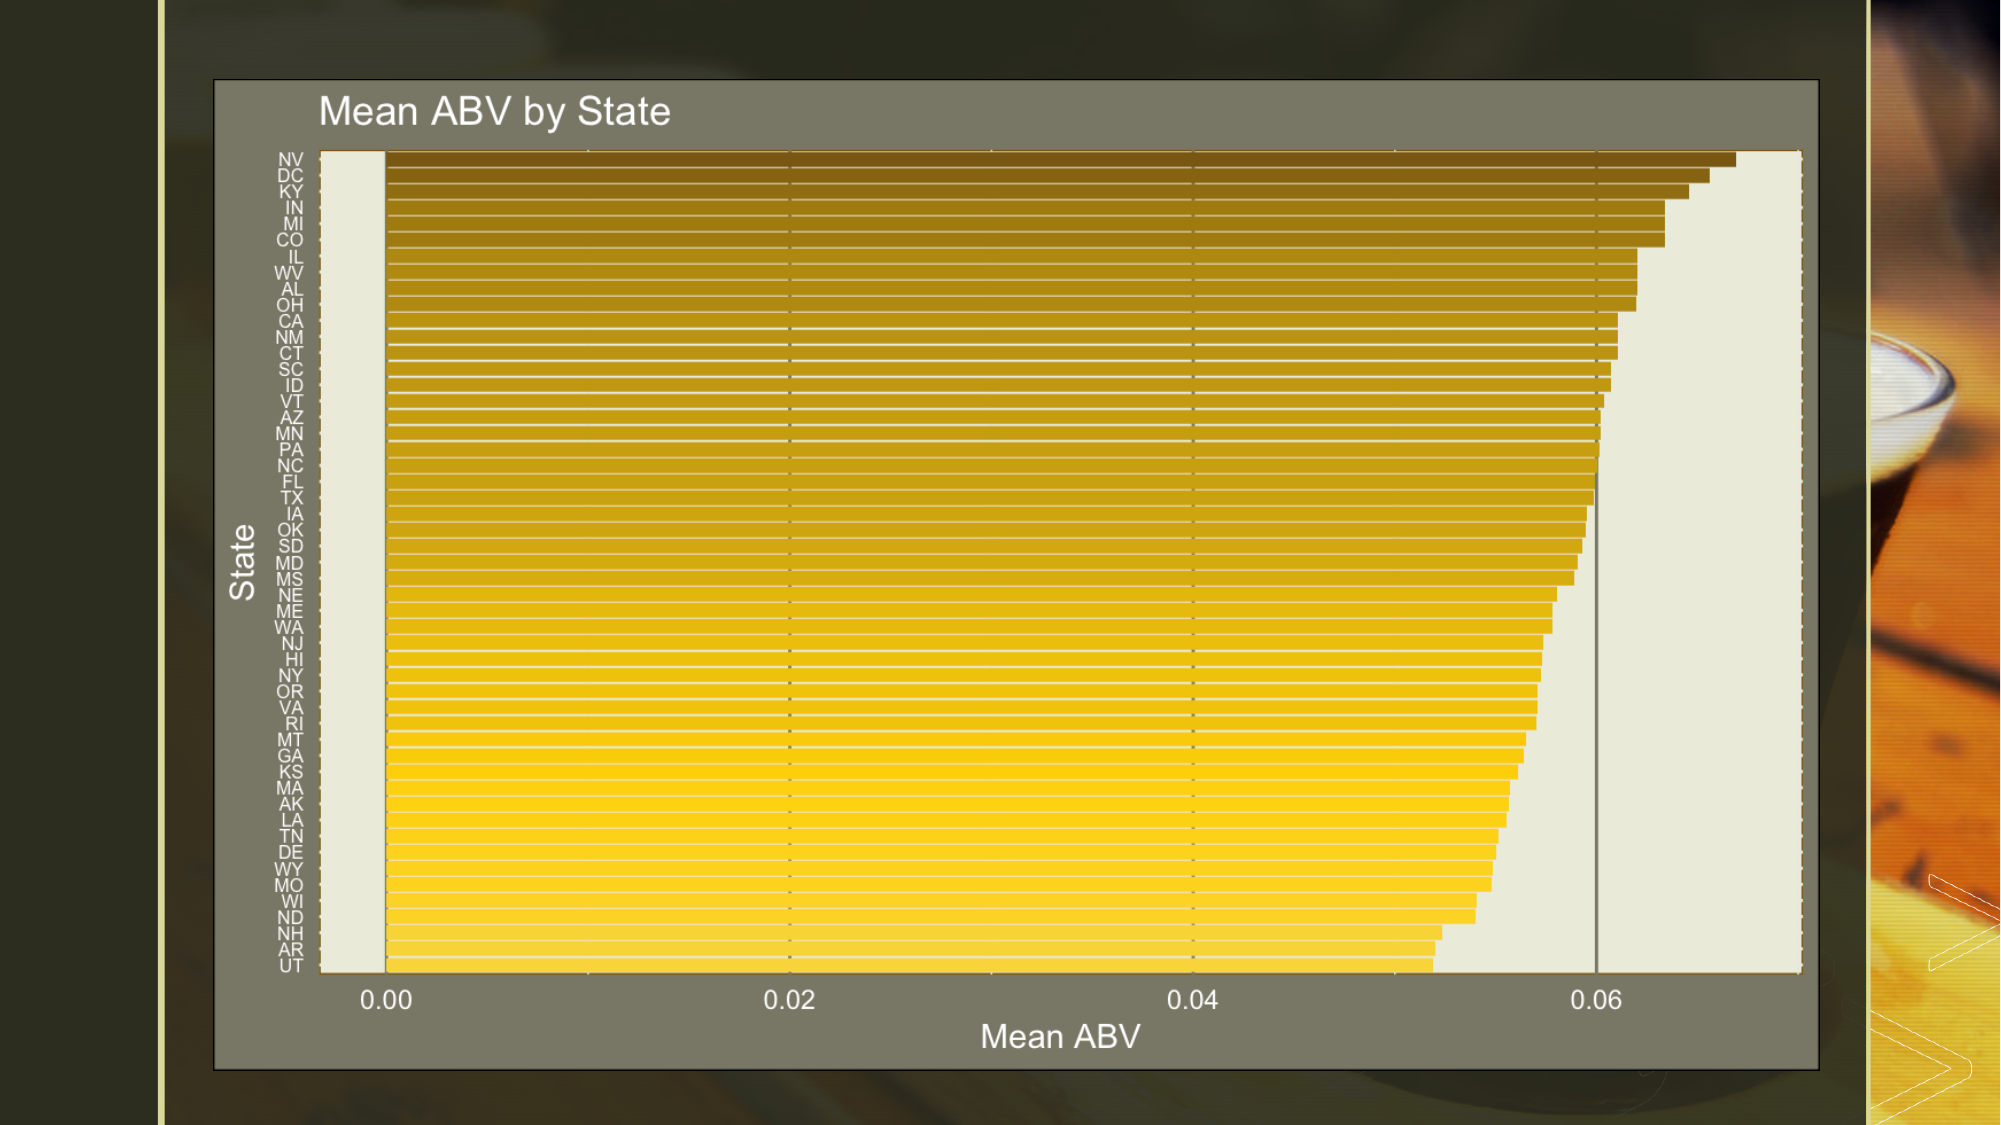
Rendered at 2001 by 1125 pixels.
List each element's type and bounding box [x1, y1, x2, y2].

picture [1871, 0, 2001, 1125]
picture [212, 79, 1820, 1072]
